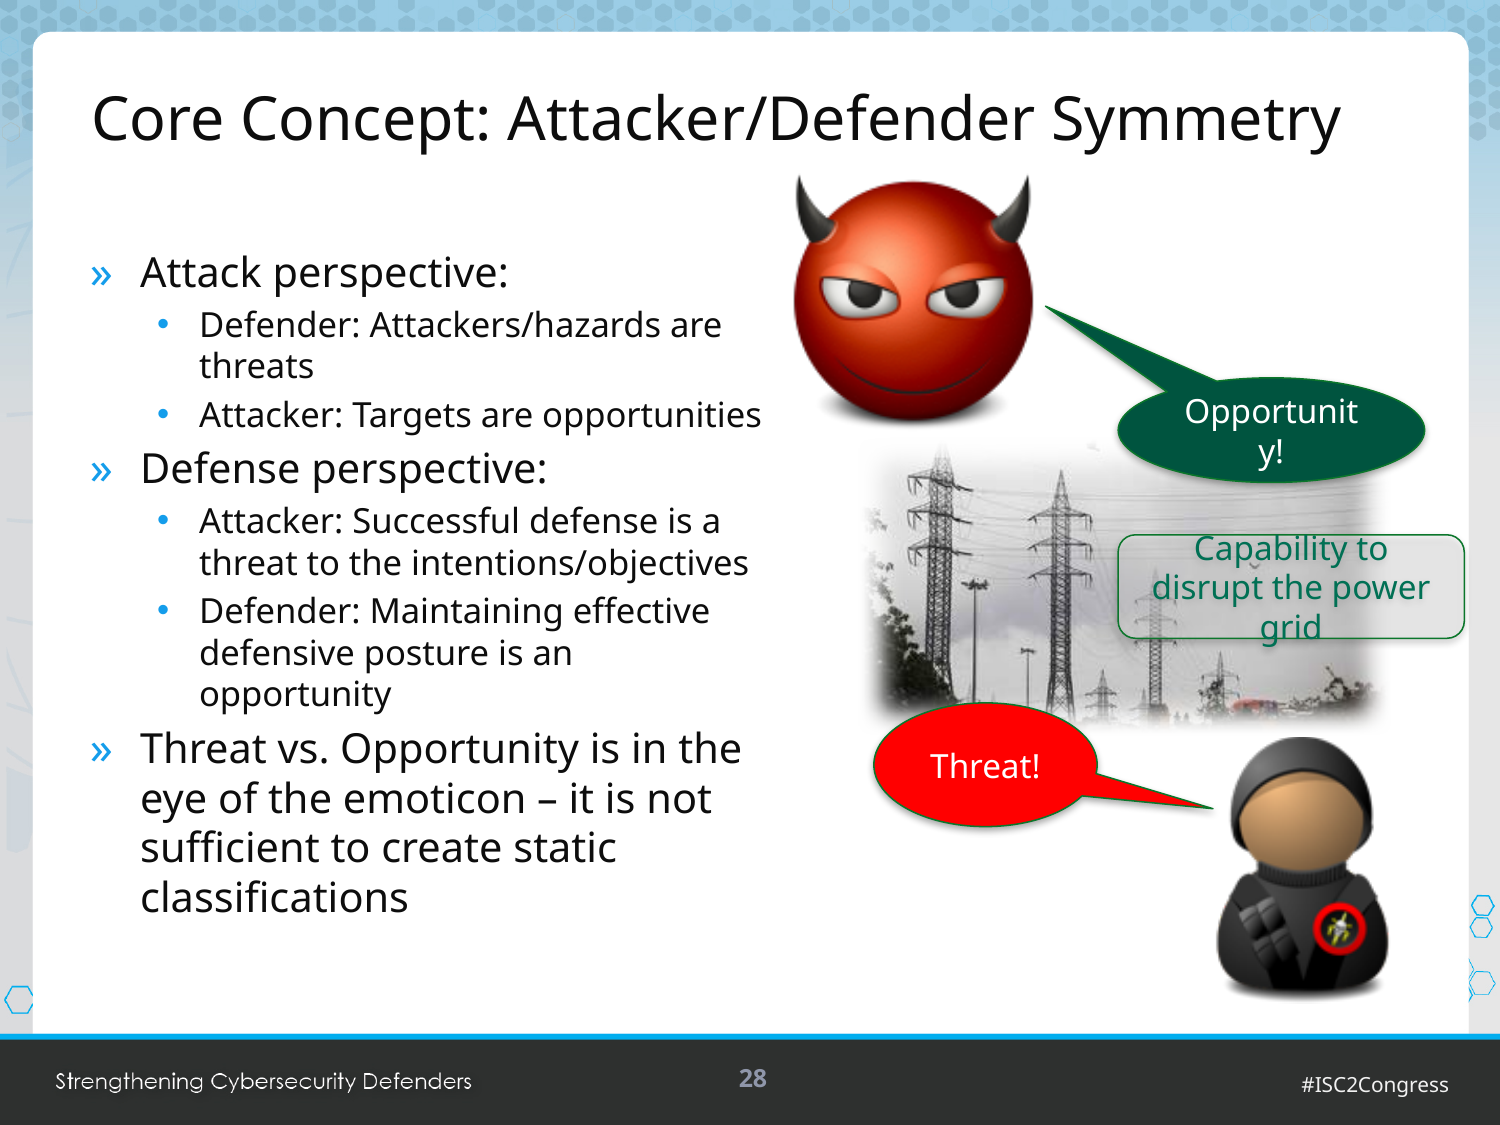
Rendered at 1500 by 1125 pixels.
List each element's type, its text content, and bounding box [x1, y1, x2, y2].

picture [0, 0, 1500, 1033]
picture [0, 1040, 1500, 1125]
text_box Threat! [873, 745, 1168, 828]
text_box Opportunity! [1052, 308, 1426, 461]
text_box Capability to disrupt the power grid [1397, 534, 1466, 640]
list Attack perspective: Defender: Attackers/hazards are threats Attacker: Targets are opportunities Defense perspective: Attacker: Successful defense is a threat to the intentions/objectives Defender: Maintaining effective defensive posture is an opportunity Threat vs. Opportunity is in the eye of the emoticon – it is not sufficient to create static classifications [75, 238, 781, 977]
title Core Concept: Attacker/Defender Symmetry [76, 37, 1392, 194]
